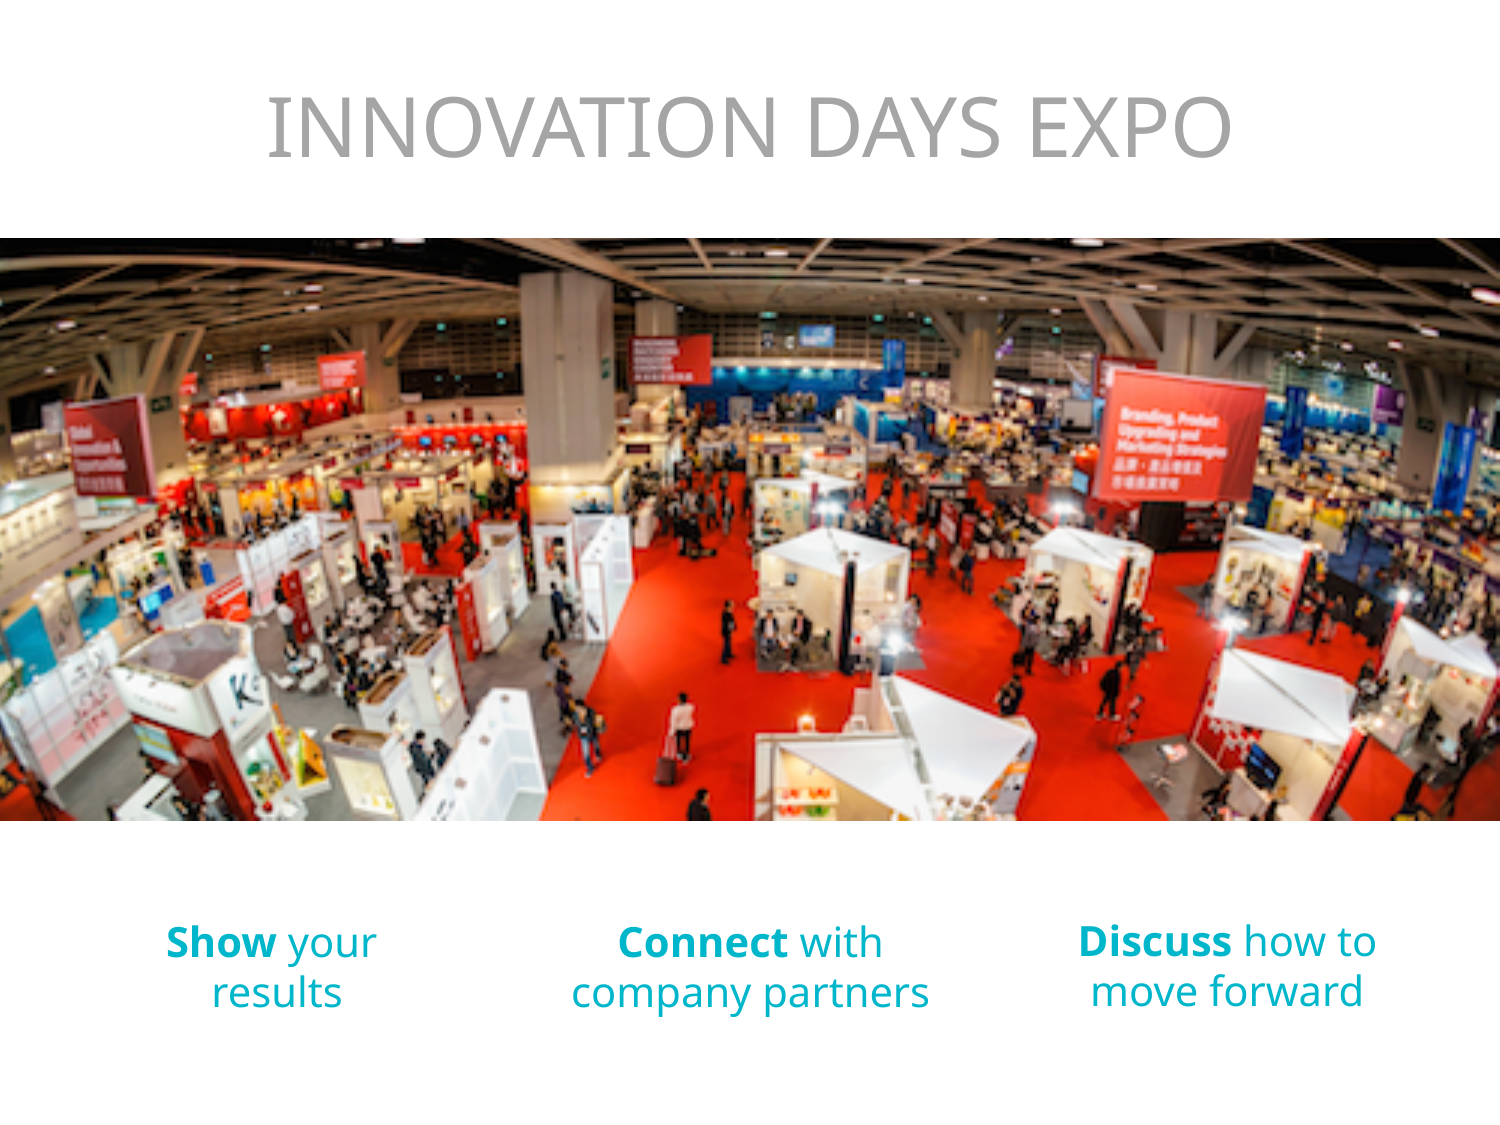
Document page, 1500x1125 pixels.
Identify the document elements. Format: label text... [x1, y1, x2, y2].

text_box Show your results [77, 908, 478, 1024]
picture [0, 238, 1500, 821]
title Innovation Days Expo [186, 65, 1318, 196]
text_box Connect with company partners [550, 908, 951, 1024]
text_box Discuss how to move forward [1027, 907, 1428, 1022]
